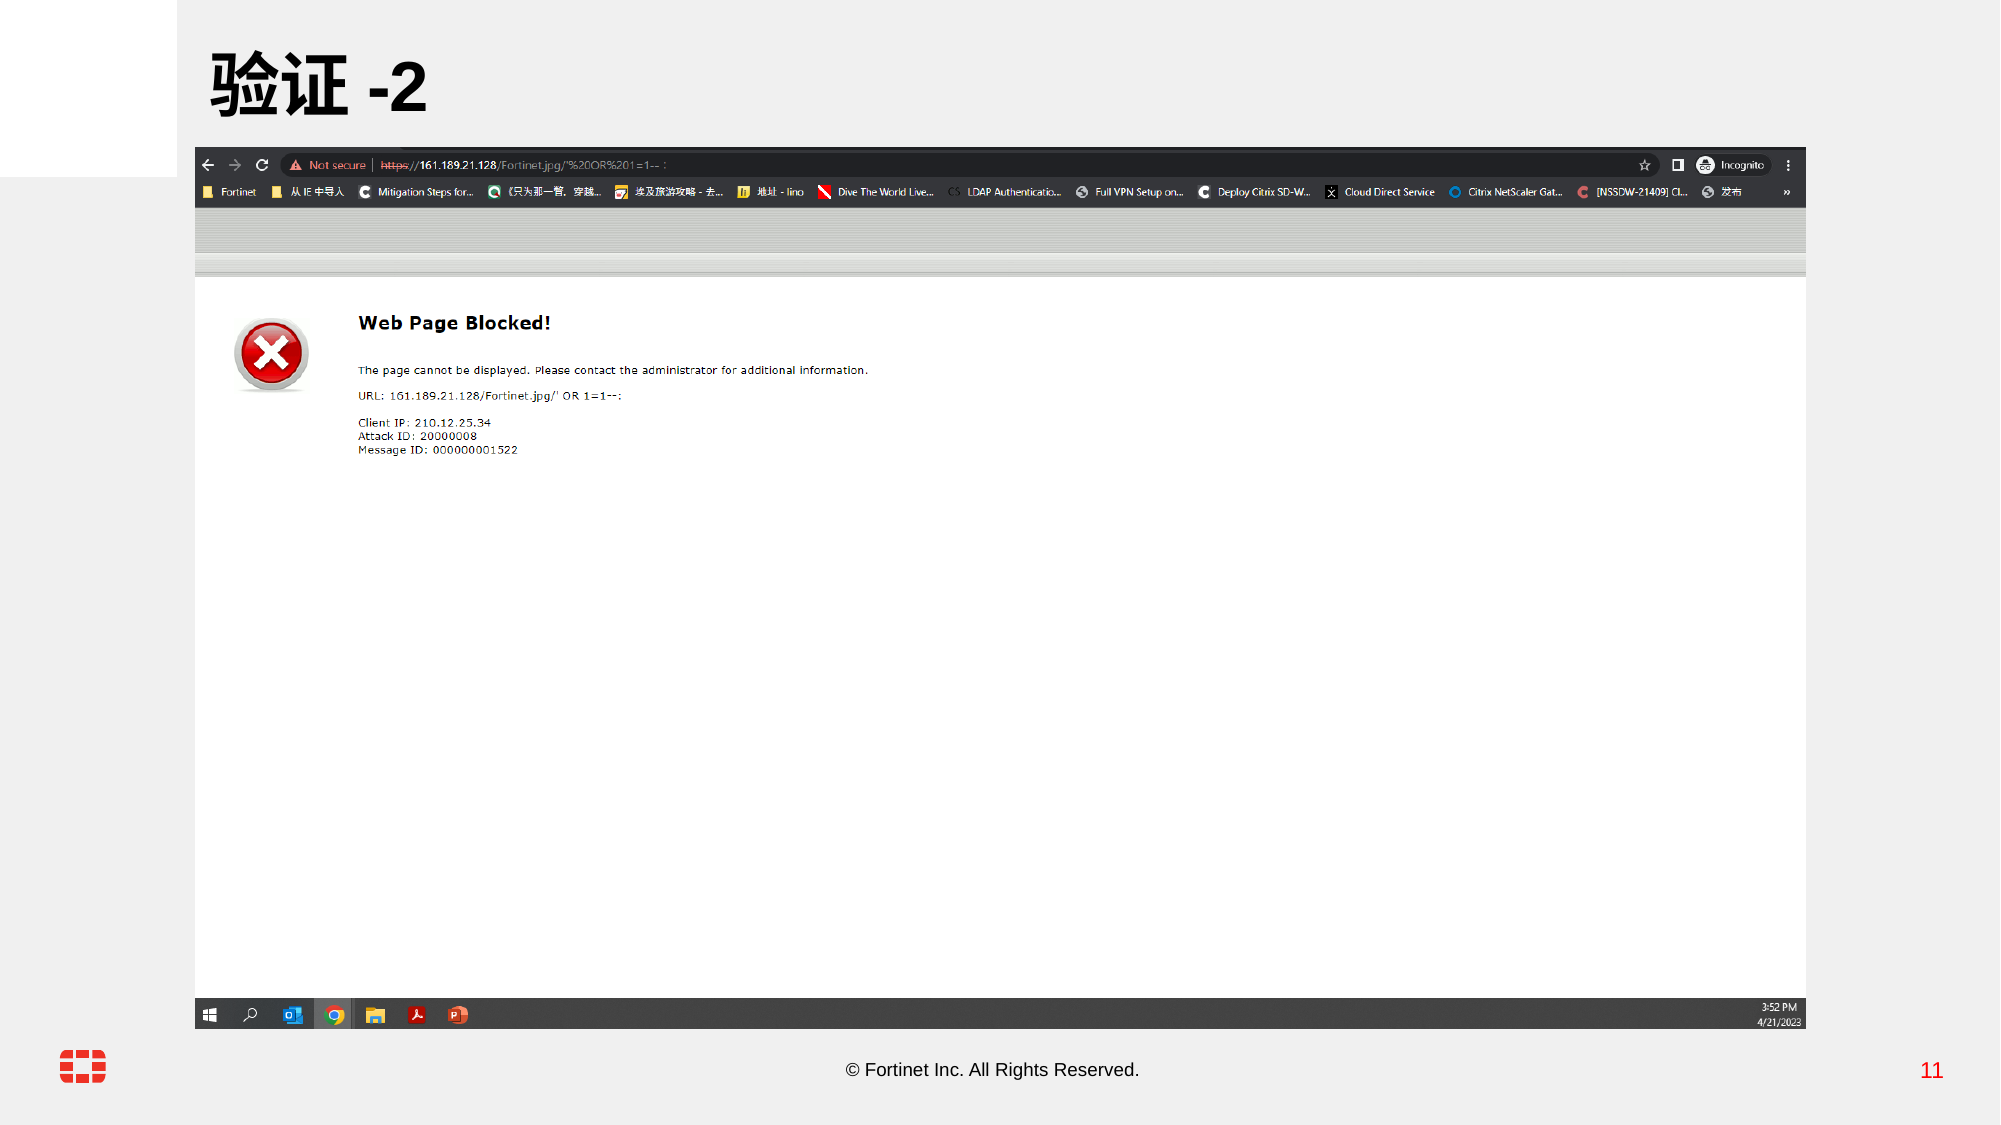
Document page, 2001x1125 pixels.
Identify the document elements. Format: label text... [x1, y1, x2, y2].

title 验证-2 [195, 28, 1973, 148]
picture [195, 147, 1806, 1029]
